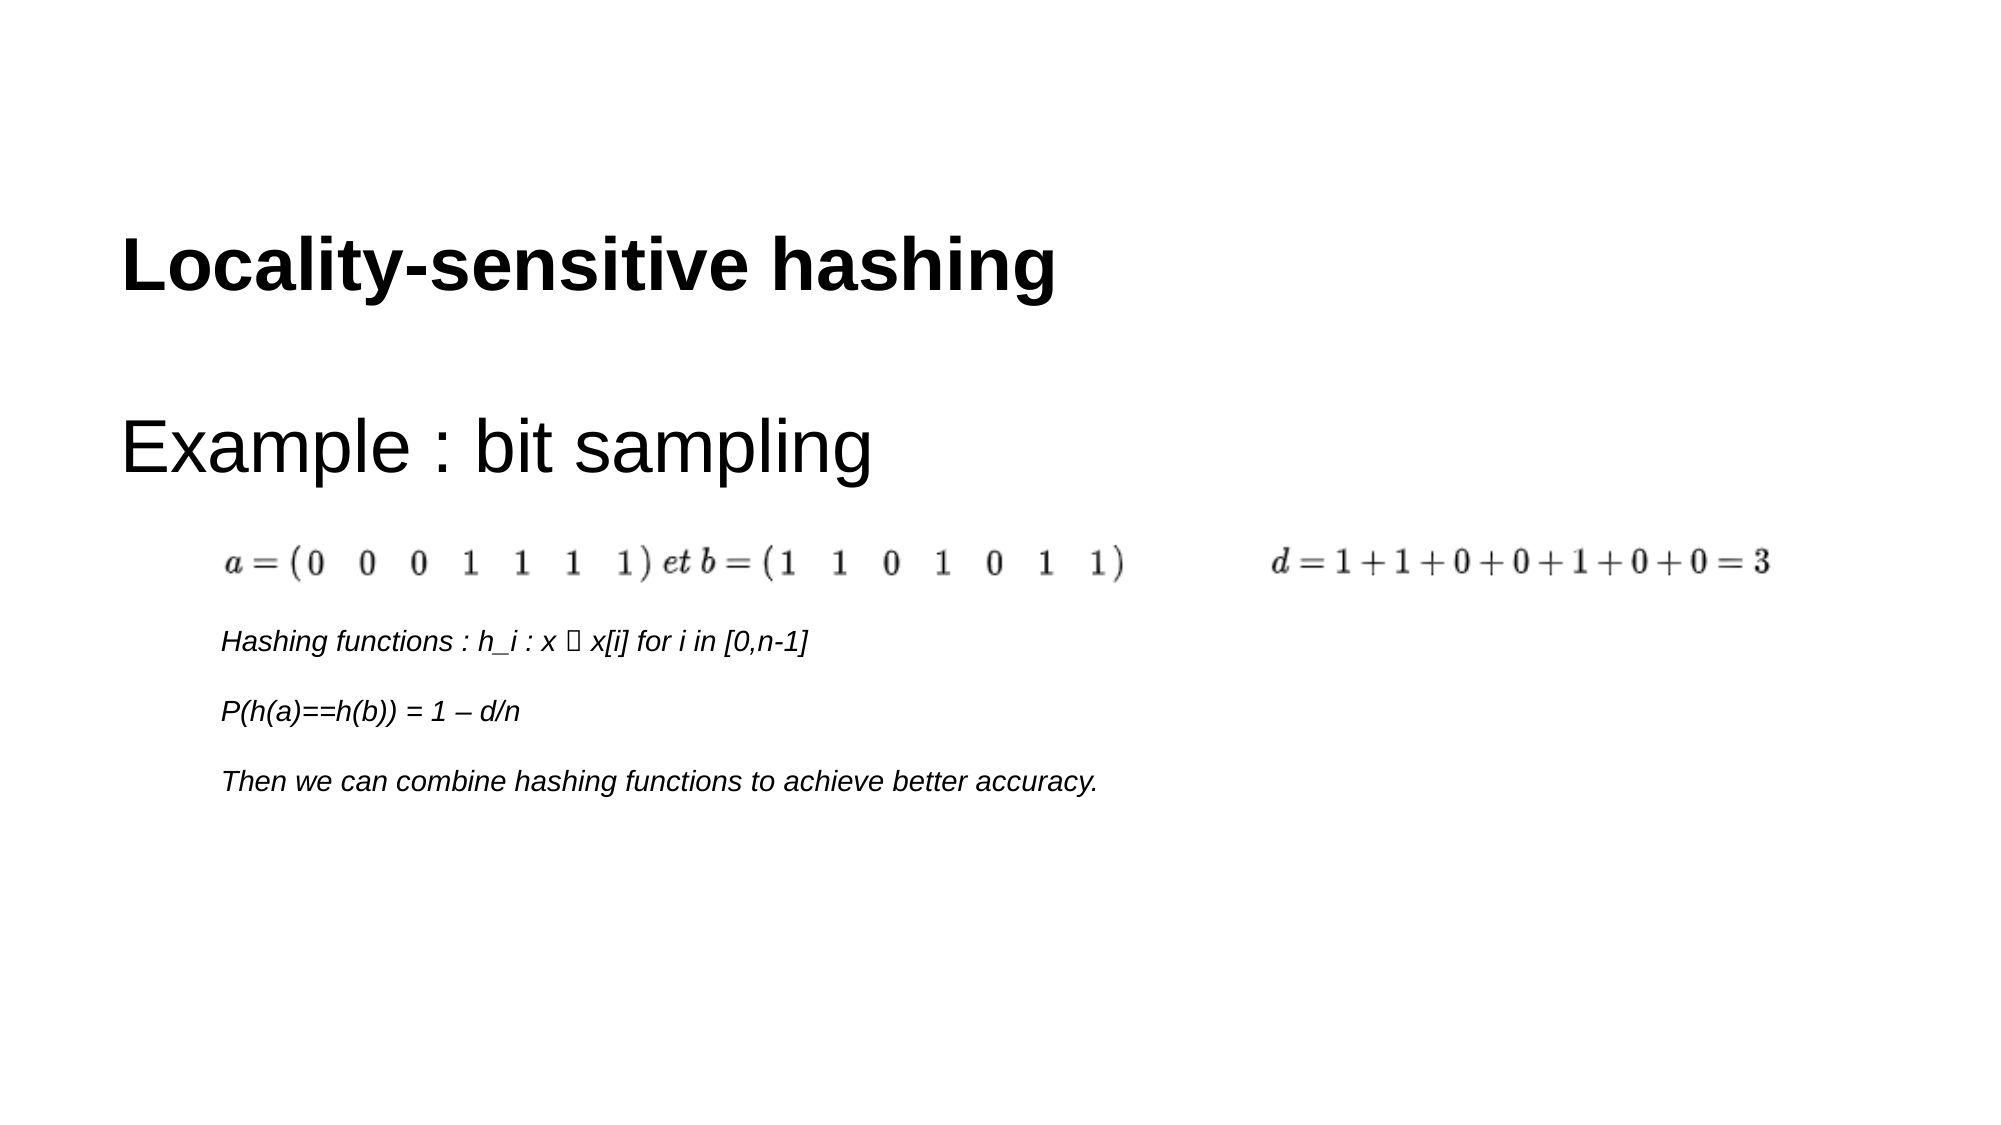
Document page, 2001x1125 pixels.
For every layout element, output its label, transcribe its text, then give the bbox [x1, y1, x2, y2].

text_box Locality-sensitive hashing [106, 208, 1074, 314]
picture [208, 527, 1791, 598]
text_box Example : bit sampling [105, 390, 890, 496]
text_box Hashing functions : h_i : x  x[i] for i in [0,n-1] P(h(a)==h(b)) = 1 – d/n Then we can combine hashing functions to achieve better accuracy. [205, 614, 1116, 840]
